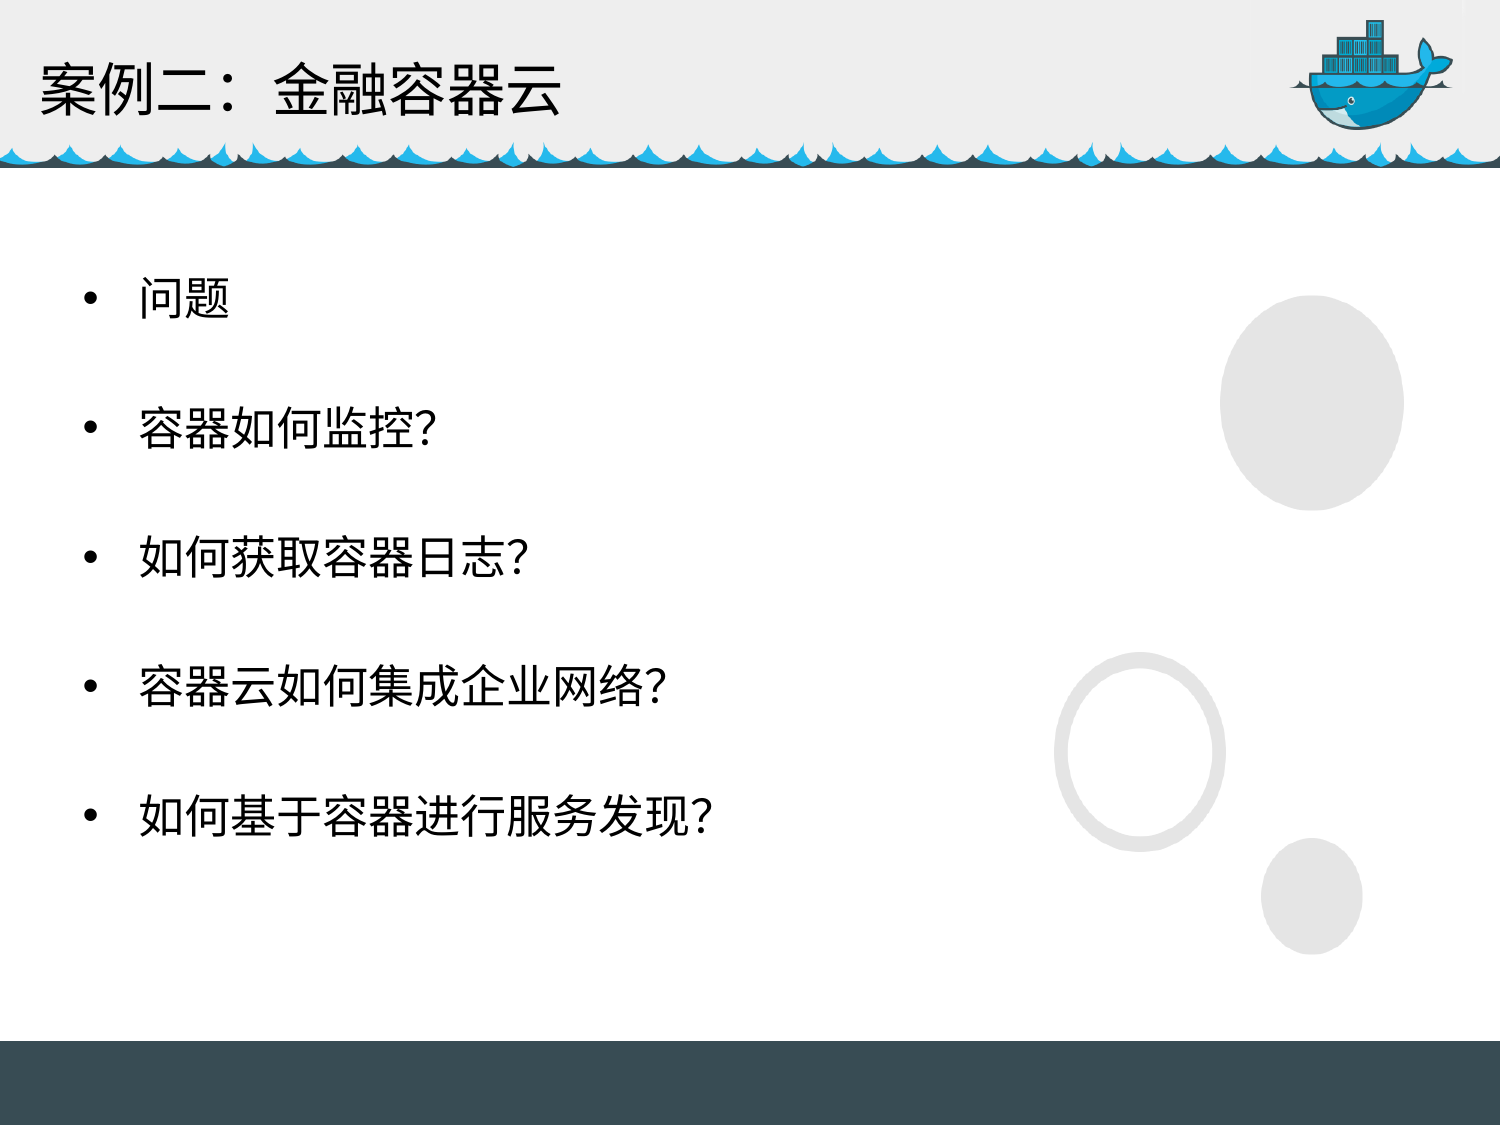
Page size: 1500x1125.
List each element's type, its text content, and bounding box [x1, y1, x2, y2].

picture [0, 0, 1500, 1125]
text_box 问题 容器如何监控？ 如何获取容器日志？ 容器云如何集成企业网络？ 如何基于容器进行服务发现？ [75, 262, 1250, 854]
text_box 案例二：金融容器云 [31, 45, 1078, 130]
